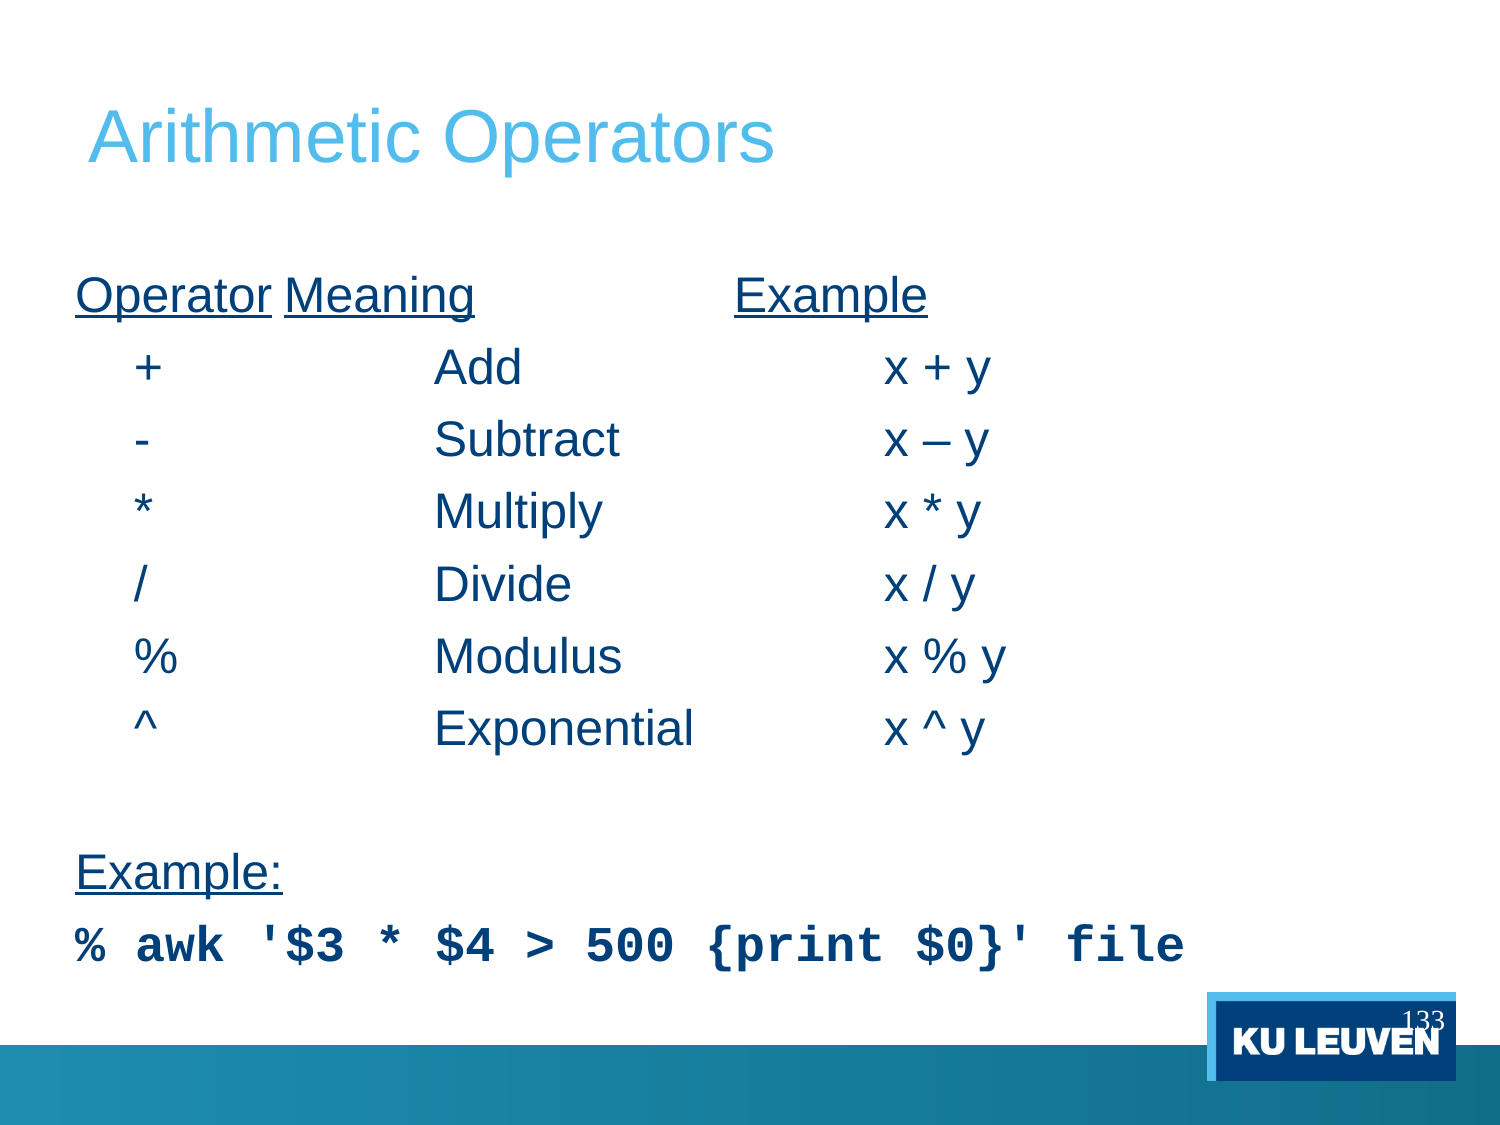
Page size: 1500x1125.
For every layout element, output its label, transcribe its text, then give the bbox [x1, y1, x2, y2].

slide_number 133 [1346, 1000, 1500, 1049]
title Arithmetic Operators [88, 29, 1456, 178]
list Operator Meaning Example + Add x + y - Subtract x – y * Multiply x * y / Divide x / y % Modulus x % y ^ Exponential x ^ y Example: % awk '$3 * $4 > 500 {print $0}' file [75, 262, 1300, 1062]
picture [1207, 992, 1456, 1081]
